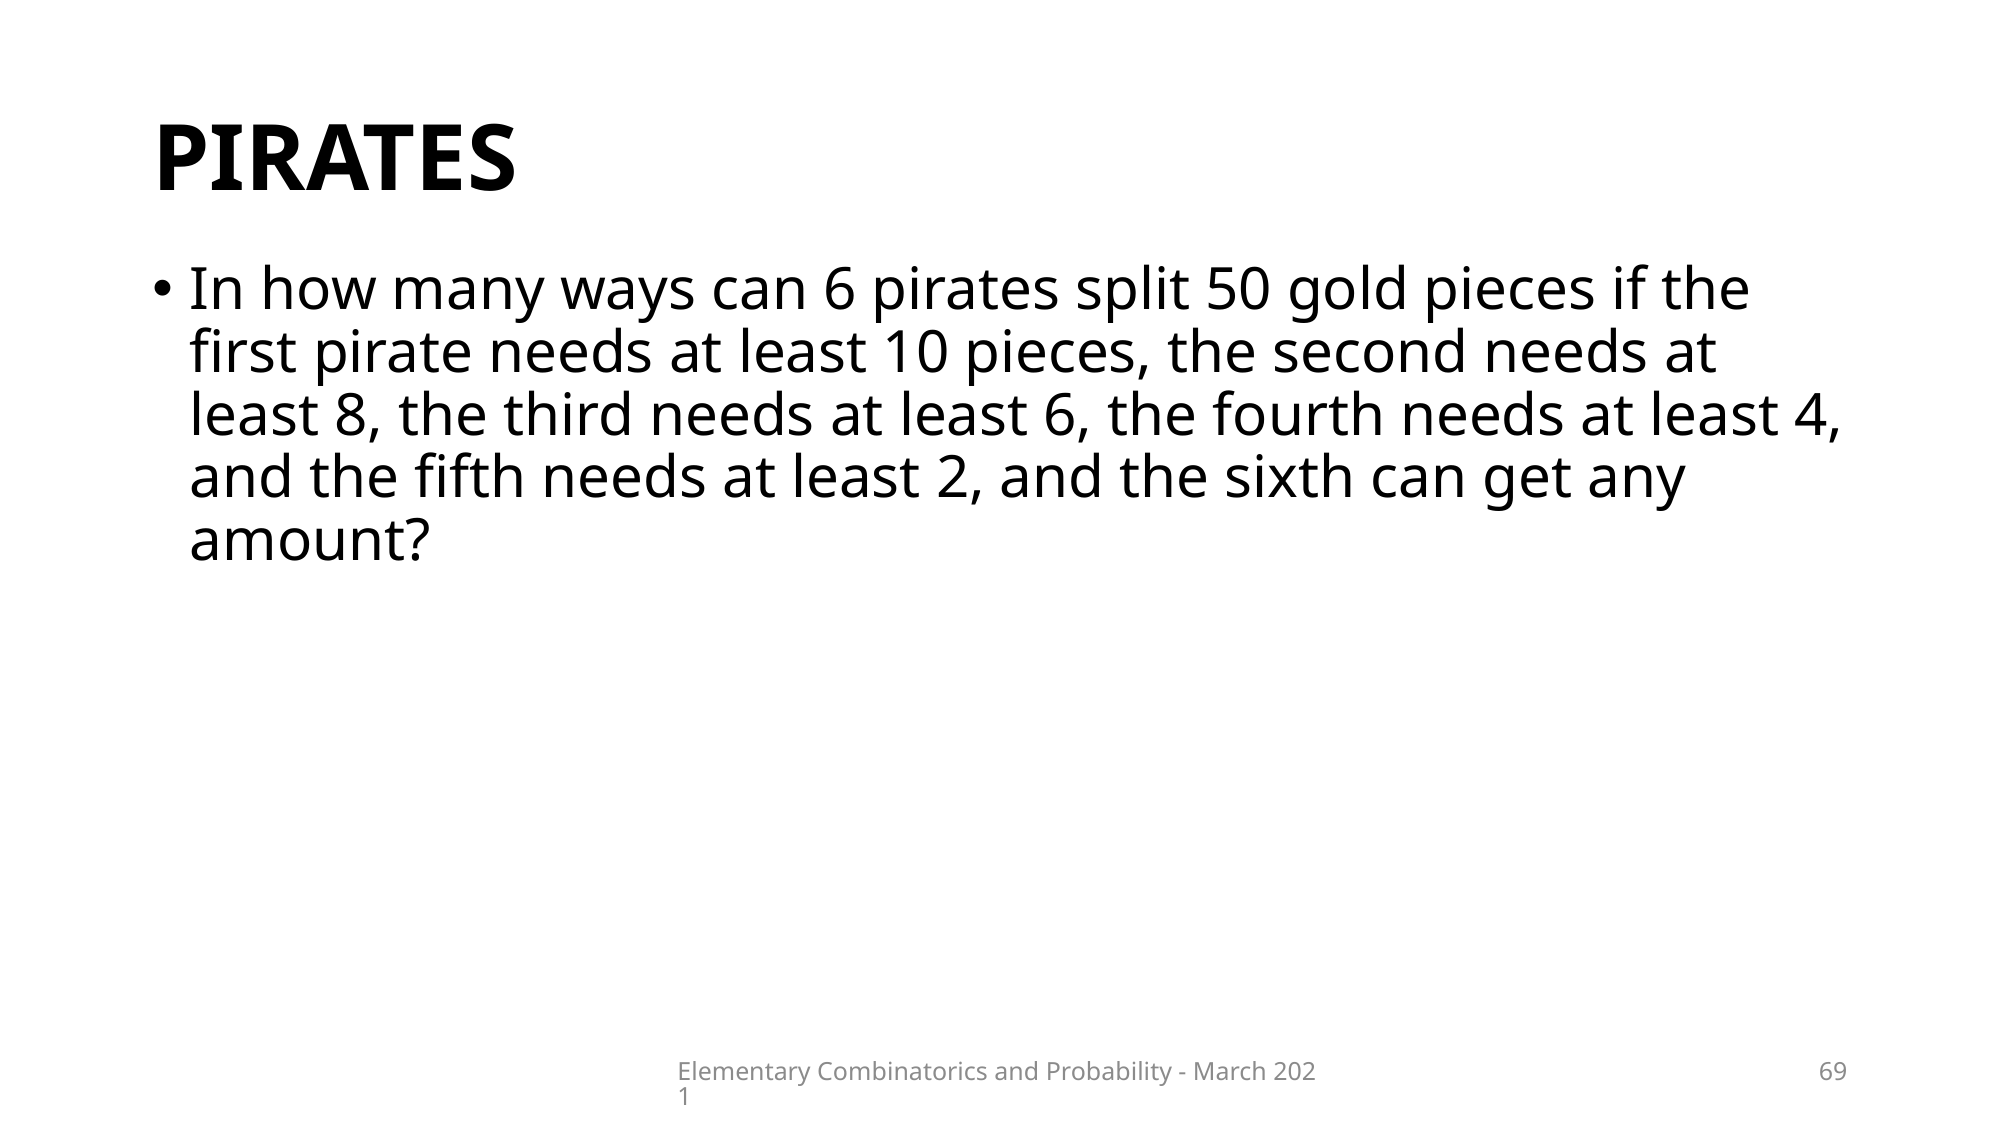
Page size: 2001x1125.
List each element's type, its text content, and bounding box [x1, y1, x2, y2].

slide_number 69 [1412, 1042, 1863, 1103]
footer Elementary Combinatorics and Probability - March 2021 [662, 1042, 1338, 1103]
title PIRATES [137, 52, 1863, 270]
